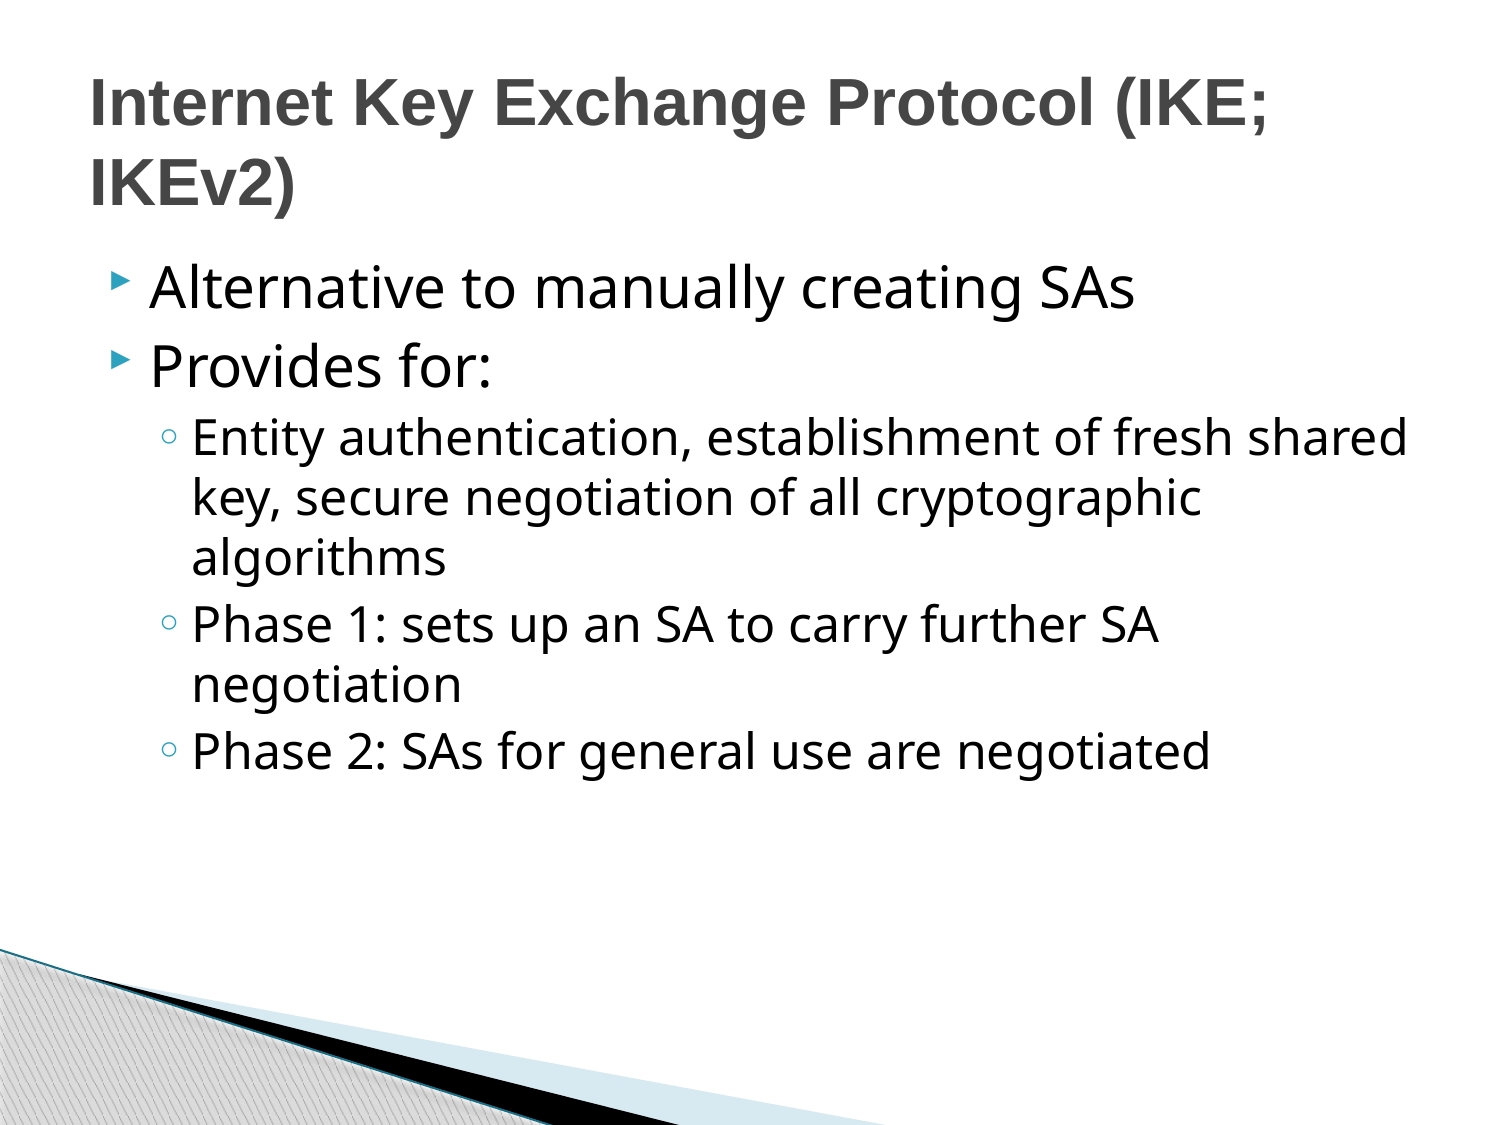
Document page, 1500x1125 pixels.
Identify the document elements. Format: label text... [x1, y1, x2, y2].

title Internet Key Exchange Protocol (IKE; IKEv2) [75, 45, 1425, 233]
list Alternative to manually creating SAs Provides for: Entity authentication, establishment of fresh shared key, secure negotiation of all cryptographic algorithms Phase 1: sets up an SA to carry further SA negotiation Phase 2: SAs for general use are negotiated [74, 242, 1426, 986]
